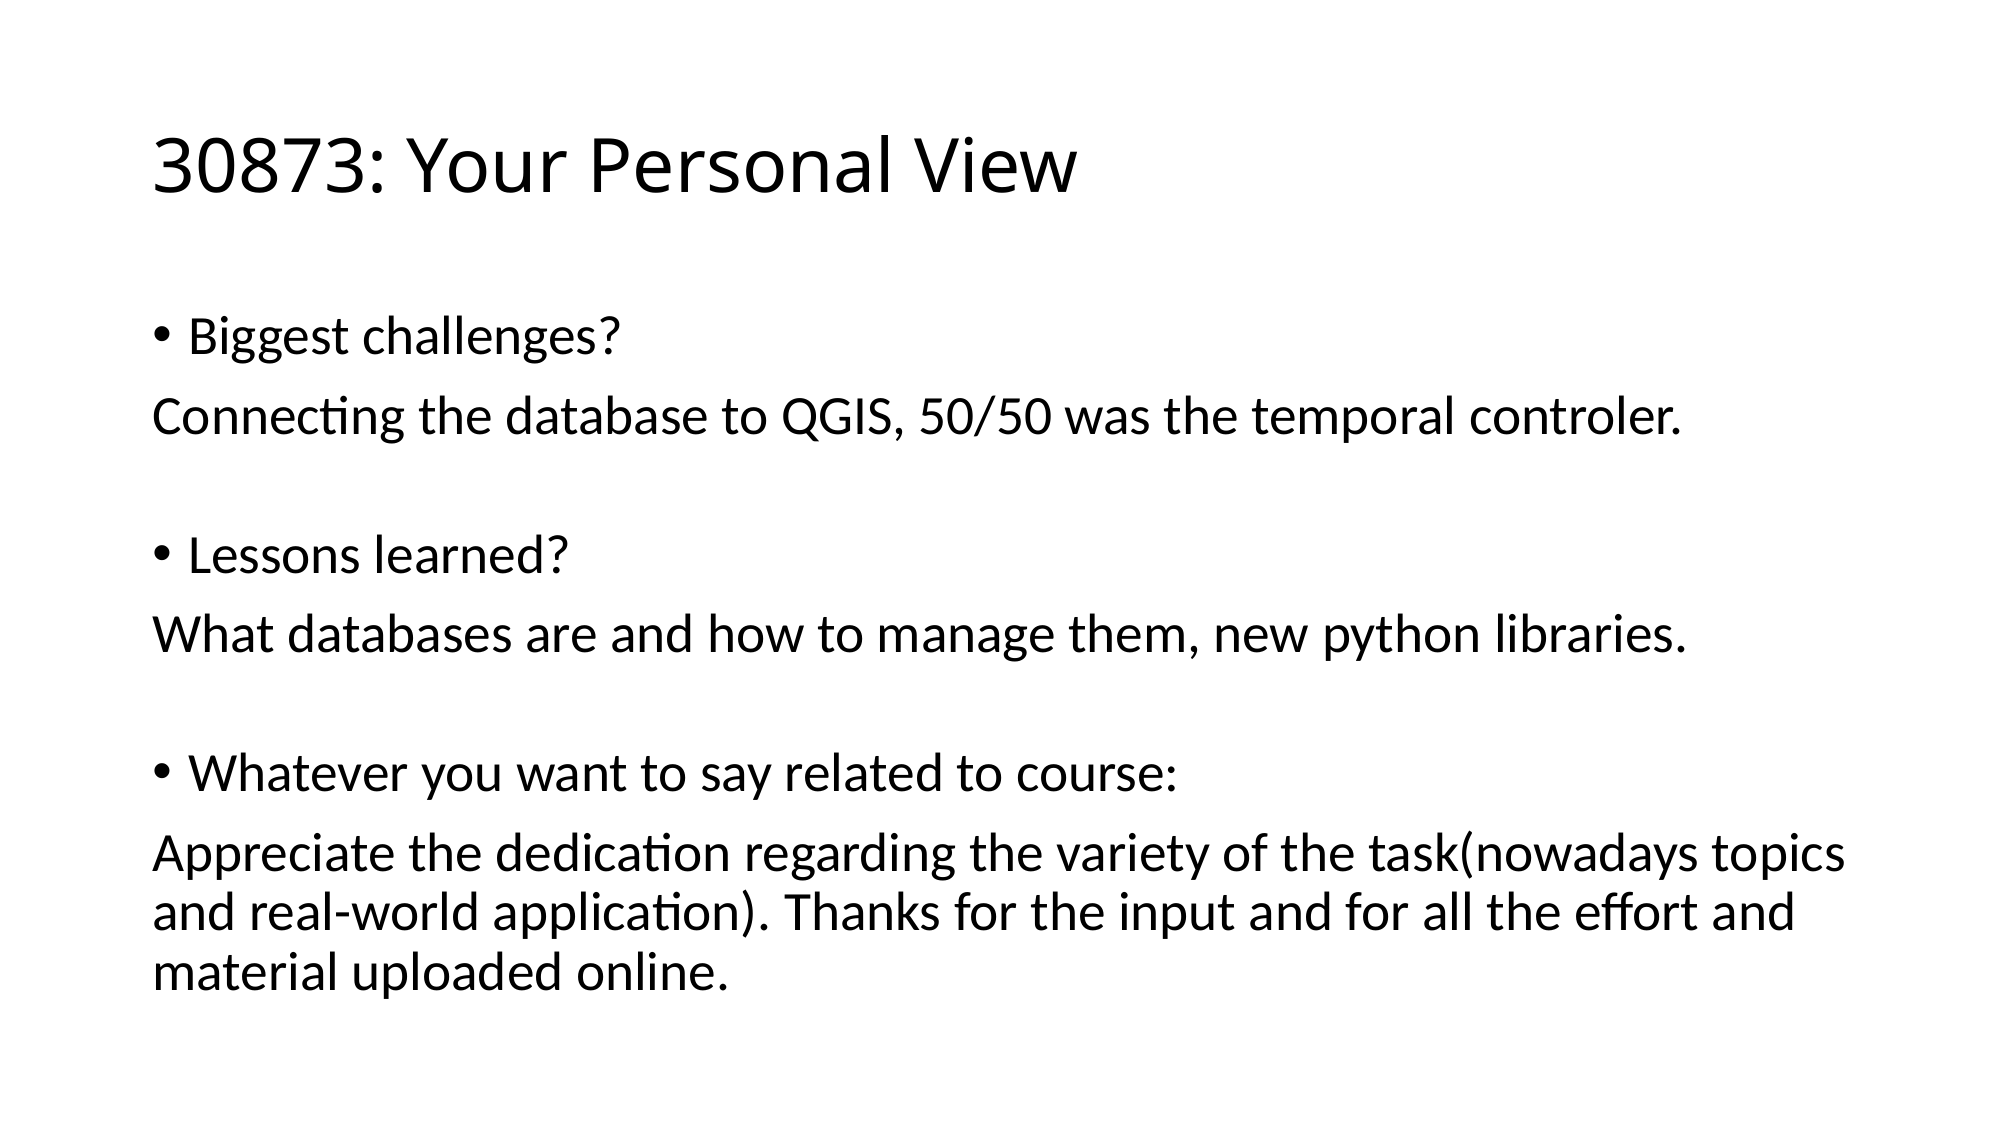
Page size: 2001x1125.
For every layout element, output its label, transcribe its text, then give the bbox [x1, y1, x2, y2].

title 30873: Your Personal View [137, 59, 1863, 278]
list Biggest challenges? Connecting the database to QGIS, 50/50 was the temporal controler. Lessons learned? What databases are and how to manage them, new python libraries. Whatever you want to say related to course: Appreciate the dedication regarding the variety of the task(nowadays topics and real-world application). Thanks for the input and for all the effort and material uploaded online. [137, 299, 1863, 1014]
